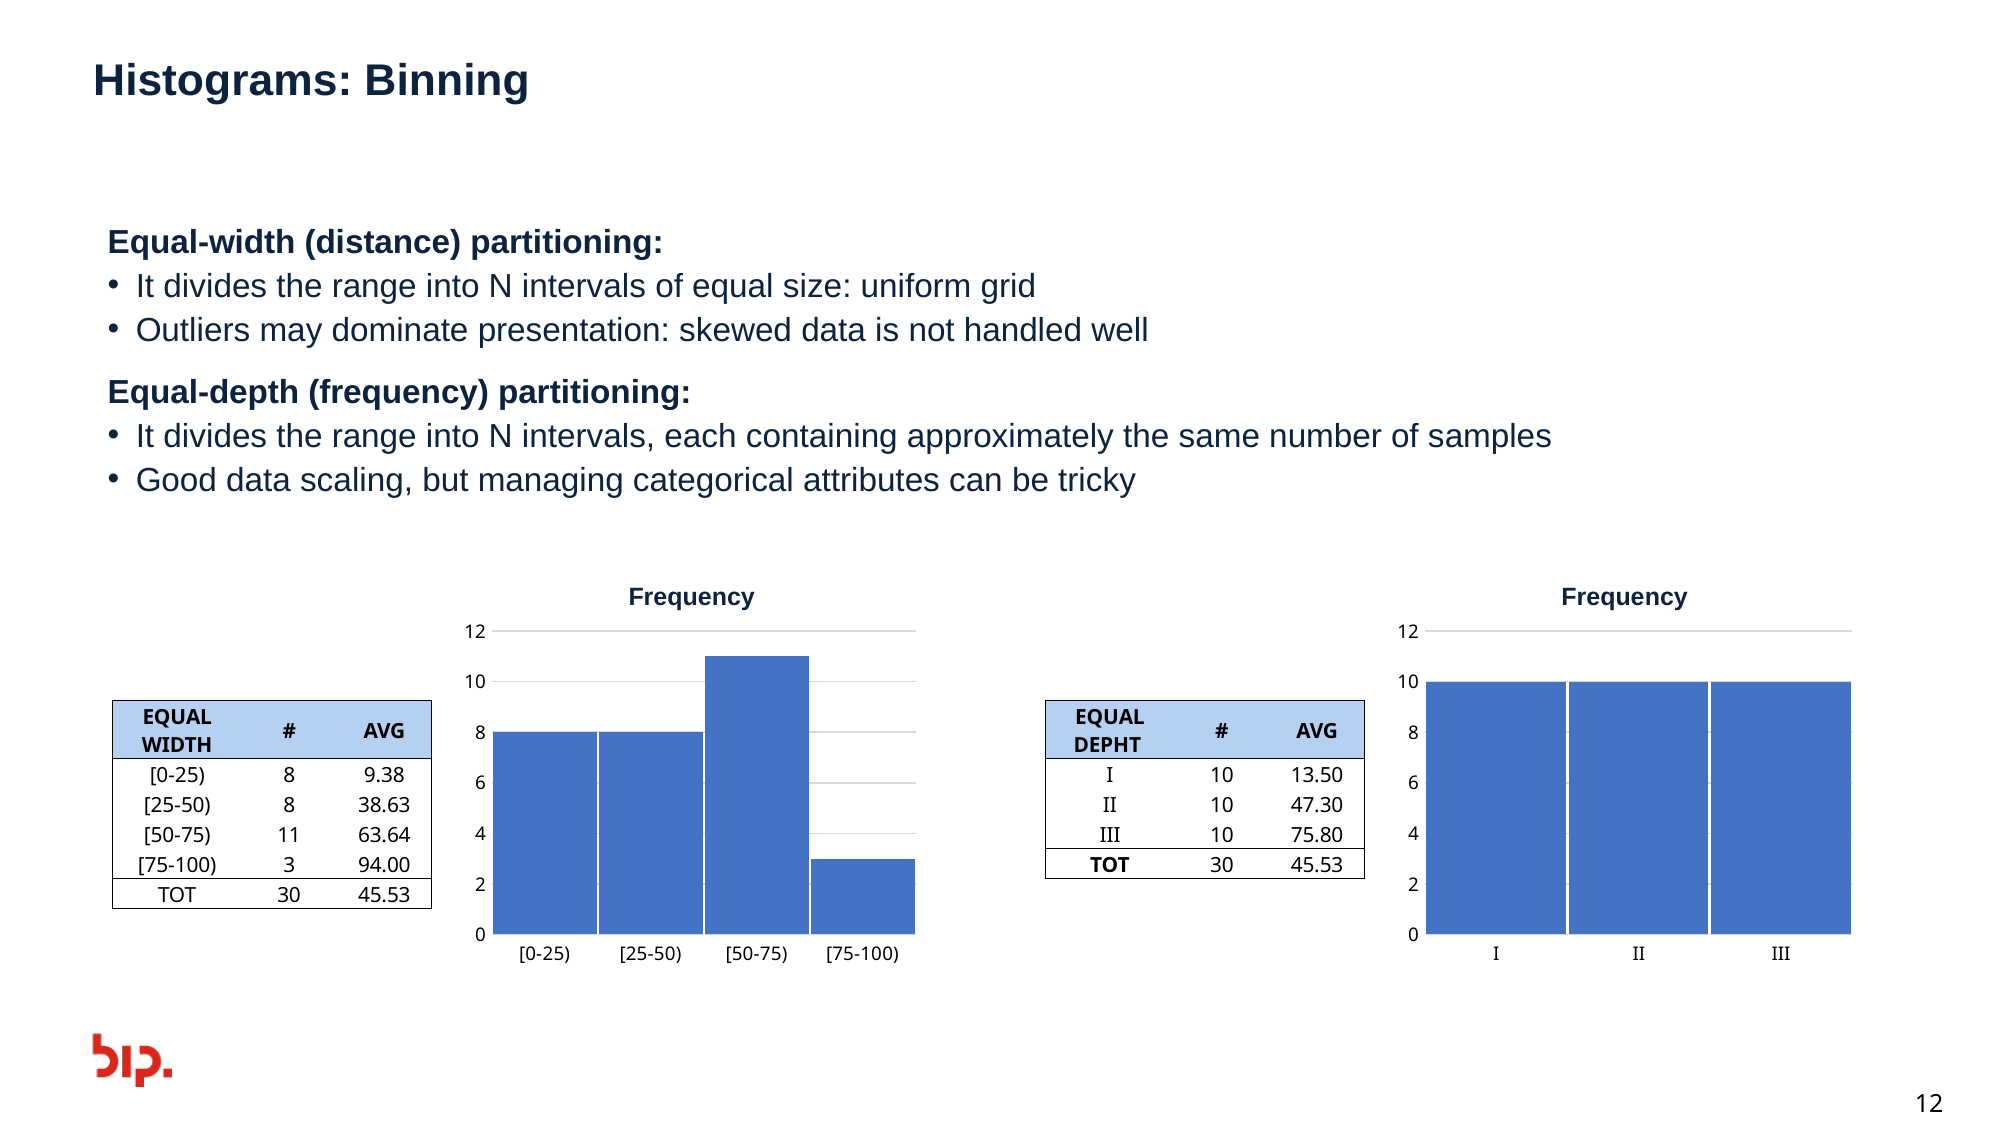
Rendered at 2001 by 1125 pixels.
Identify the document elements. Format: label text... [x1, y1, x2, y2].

text_box Frequency [1553, 573, 1696, 608]
title Histograms: Binning [93, 53, 1922, 106]
table_cell 94.00 [337, 848, 431, 878]
table_cell TOT [1046, 849, 1174, 878]
table_cell 30 [242, 879, 337, 908]
chart [454, 610, 926, 975]
text_box 12 [1907, 1079, 2000, 1125]
table_header AVG [337, 701, 431, 758]
table_cell TOT [113, 879, 242, 908]
table_cell II [1046, 789, 1174, 818]
table_header # [242, 701, 337, 758]
table_cell 45.53 [1270, 849, 1364, 878]
table_header EQUAL WIDTH [113, 701, 242, 758]
table_cell 10 [1174, 759, 1270, 789]
table_cell 11 [242, 818, 337, 848]
picture [80, 1018, 185, 1087]
table_cell I [1046, 759, 1174, 789]
table_cell [75-100) [113, 848, 242, 878]
table_header AVG [1270, 701, 1364, 758]
table_cell 8 [242, 759, 337, 789]
table_header # [1174, 701, 1270, 758]
table_cell 13.50 [1270, 759, 1364, 789]
table_cell 75.80 [1270, 818, 1364, 848]
table_cell 38.63 [337, 789, 431, 818]
table_cell [0-25) [113, 759, 242, 789]
table_cell 10 [1174, 818, 1270, 848]
text_box Equal-width (distance) partitioning: It divides the range into N intervals of equal size: uniform grid Outliers may dominate presentation: skewed data is not handled well Equal-depth (frequency) partitioning: It divides the range into N intervals, each containing approximately the same number of samples Good data scaling, but managing categorical attributes can be tricky [93, 215, 1907, 506]
table_cell [50-75) [113, 818, 242, 848]
text_box Frequency [620, 573, 763, 608]
table_cell 9.38 [337, 759, 431, 789]
table_cell III [1046, 818, 1174, 848]
table_cell 63.64 [337, 818, 431, 848]
chart [1387, 610, 1862, 975]
table_cell 47.30 [1270, 789, 1364, 818]
table_cell [25-50) [113, 789, 242, 818]
table_cell 30 [1174, 849, 1270, 878]
table_cell 10 [1174, 789, 1270, 818]
table_cell 8 [242, 789, 337, 818]
table_cell 45.53 [337, 879, 431, 908]
table_header EQUAL DEPHT [1046, 701, 1174, 758]
table_cell 3 [242, 848, 337, 878]
